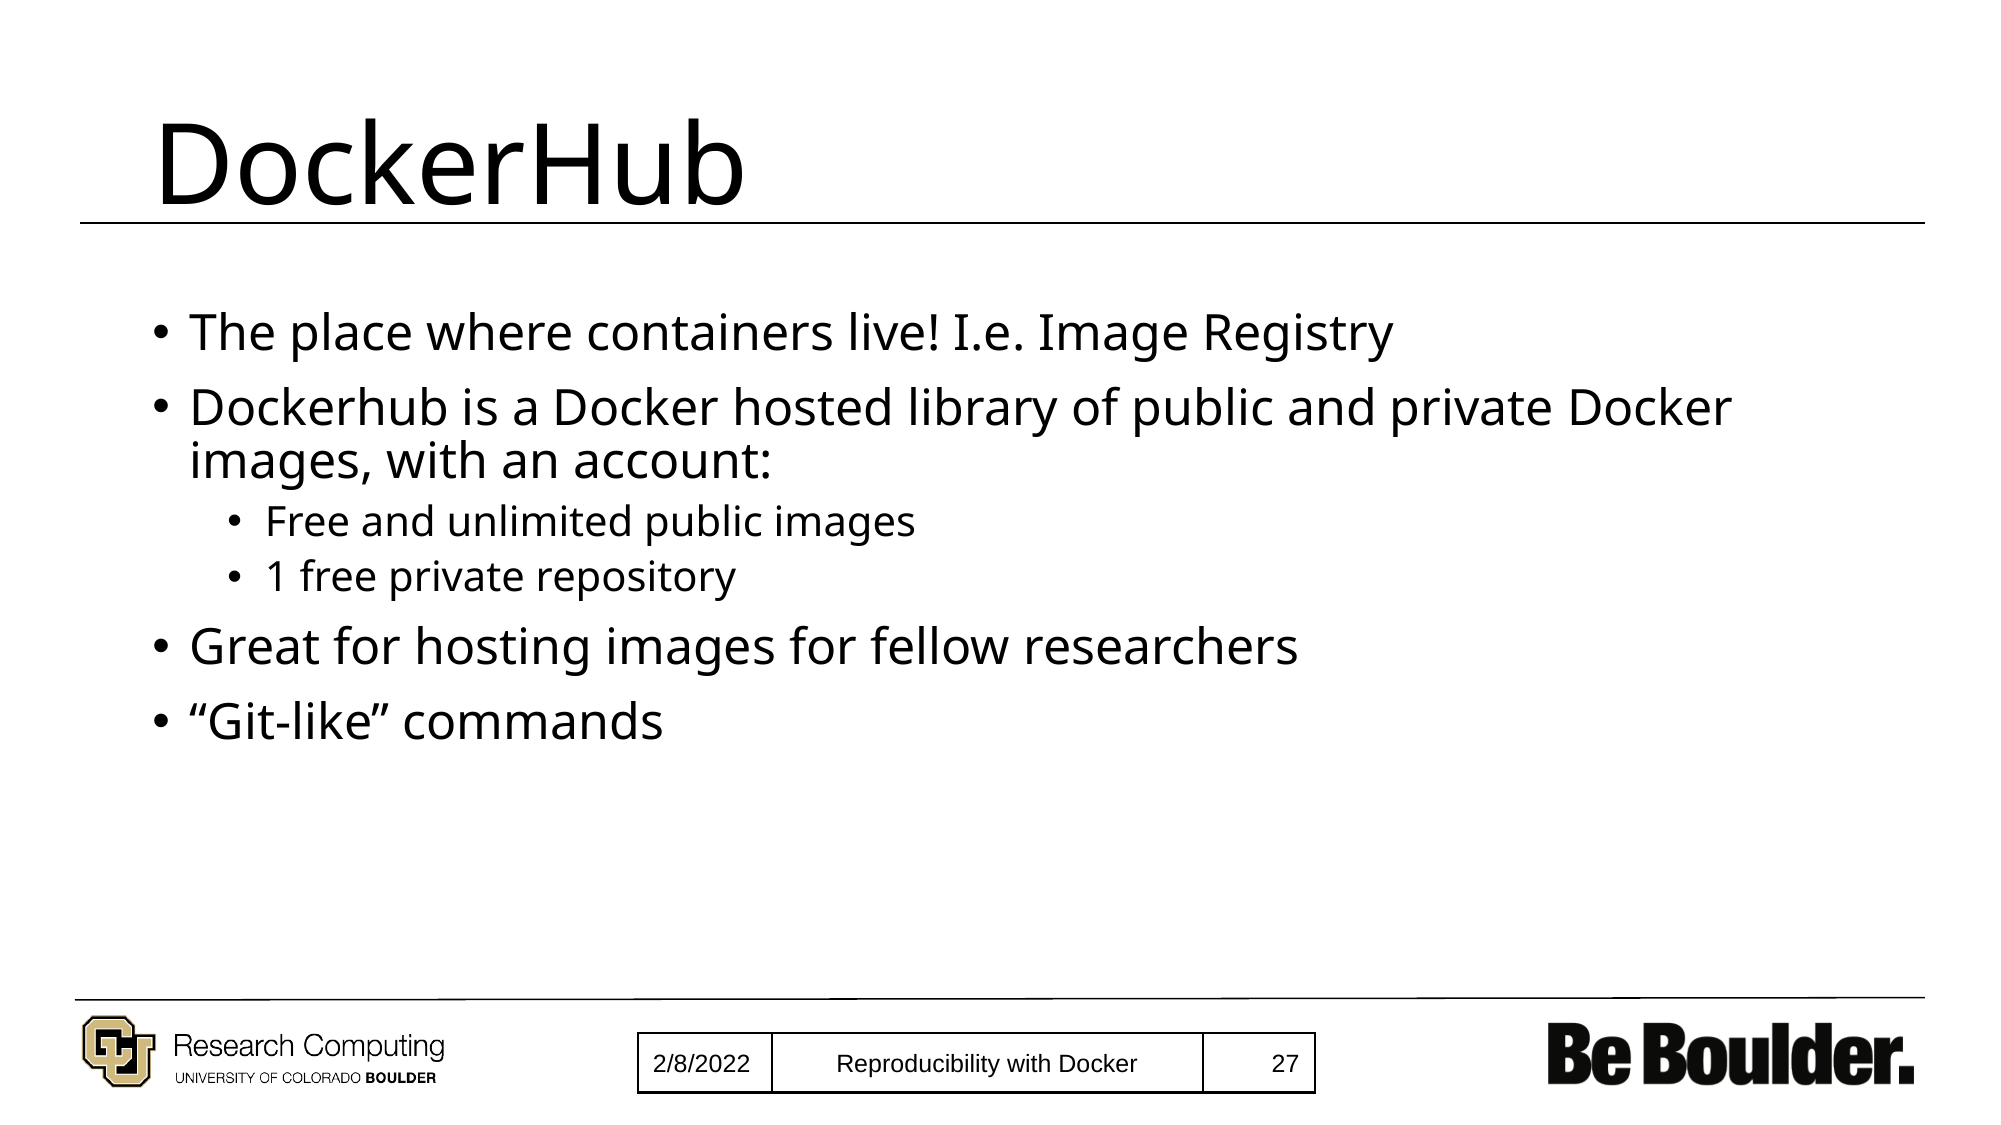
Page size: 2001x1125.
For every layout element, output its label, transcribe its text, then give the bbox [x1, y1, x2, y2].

list The place where containers live! I.e. Image Registry Dockerhub is a Docker hosted library of public and private Docker images, with an account: Free and unlimited public images 1 free private repository Great for hosting images for fellow researchers “Git-like” commands [137, 299, 1863, 983]
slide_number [637, 1032, 771, 1094]
picture [1524, 1015, 1938, 1088]
title DockerHub [137, 59, 1863, 278]
picture [81, 1015, 444, 1088]
footer Reproducibility with Docker [771, 1032, 1202, 1094]
slide_number ‹#› [1202, 1032, 1316, 1094]
